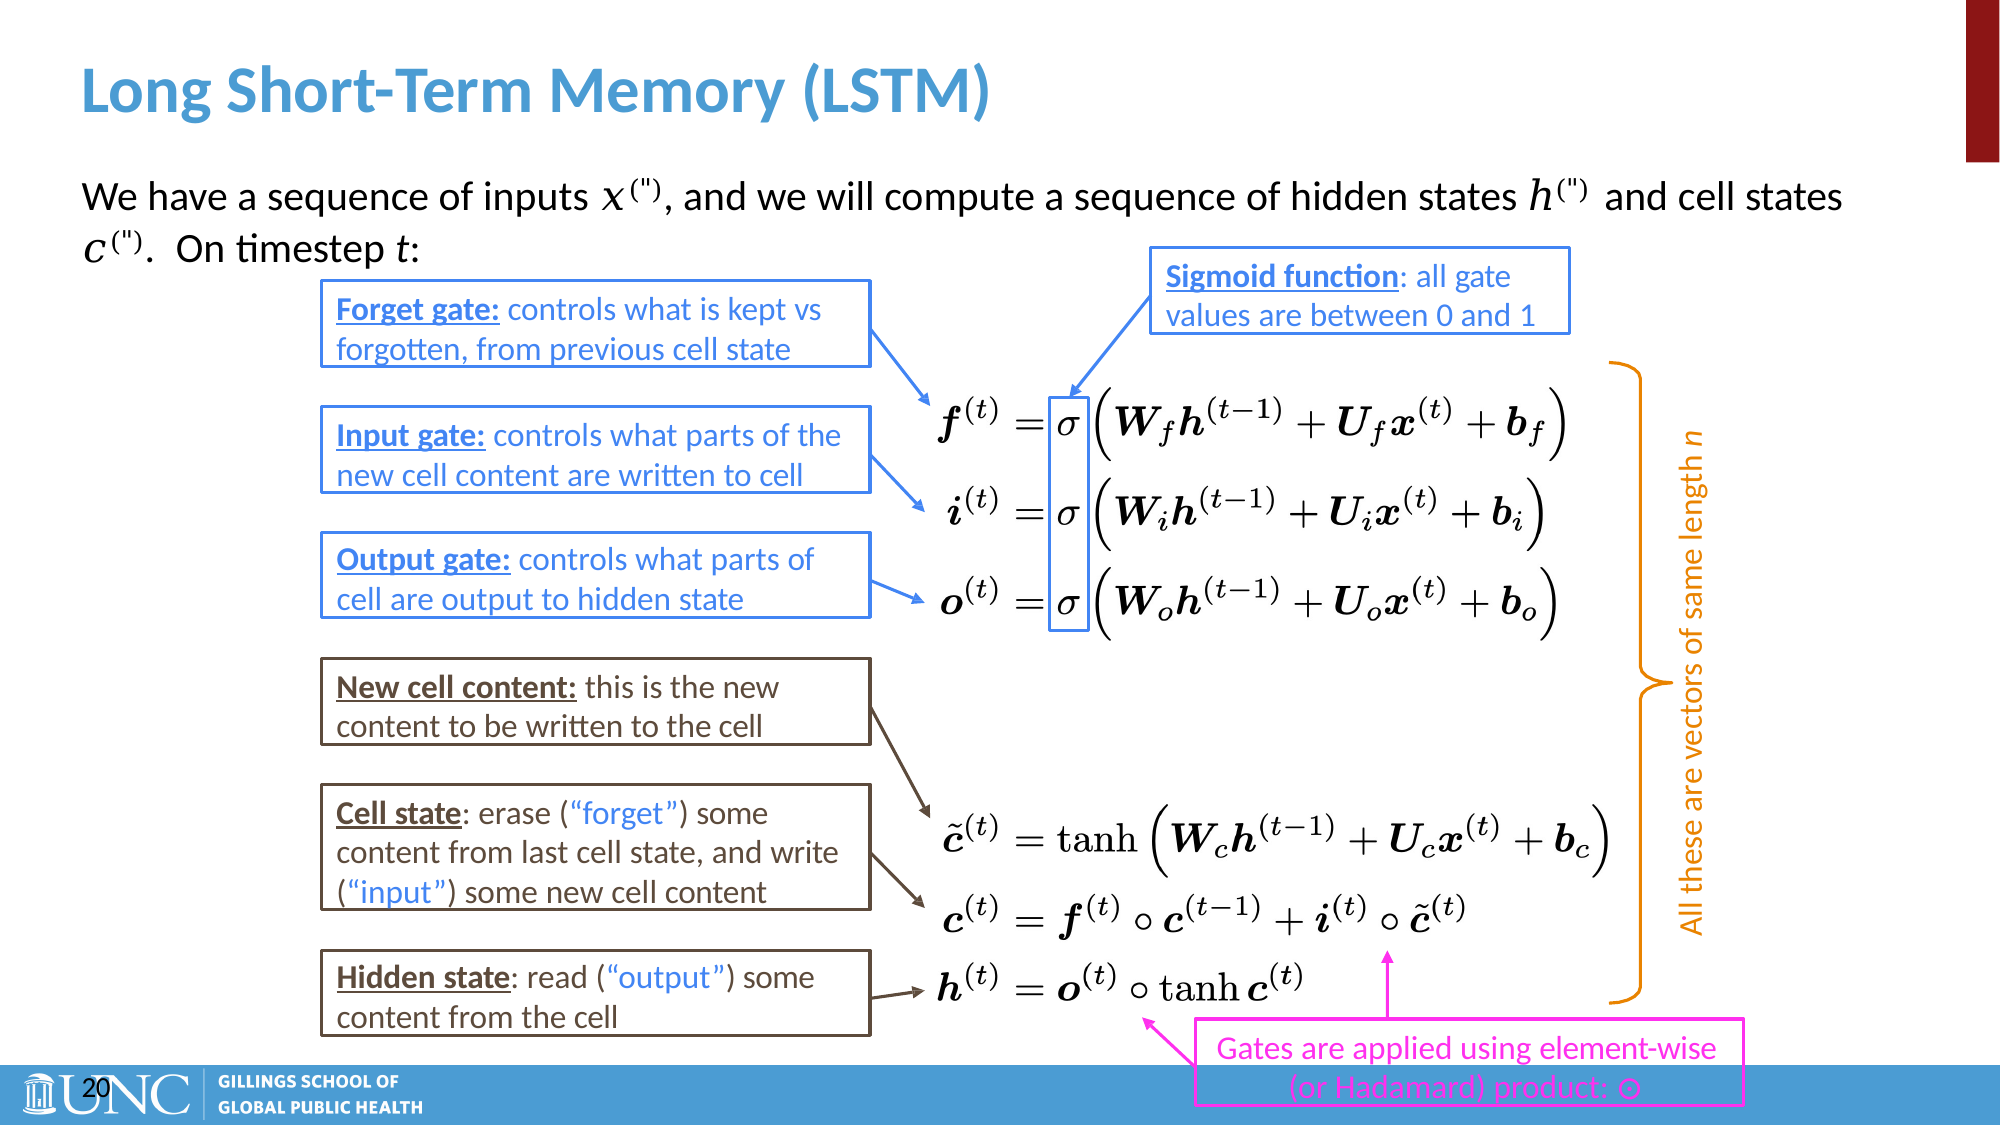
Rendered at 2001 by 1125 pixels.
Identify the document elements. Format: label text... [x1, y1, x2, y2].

text_box All these are vectors of same length n [1668, 427, 1714, 939]
text_box New cell content: this is the new content to be written to the cell [321, 658, 871, 745]
text_box Forget gate: controls what is kept vs forgotten, from previous cell state [321, 280, 871, 367]
text_box 𝑐("). On timestep t: [75, 213, 423, 272]
title Long Short-Term Memory (LSTM) [79, 43, 1896, 234]
text_box Sigmoid function: all gate values are between 0 and 1 [1150, 247, 1570, 334]
text_box [868, 453, 925, 513]
text_box [869, 578, 925, 604]
text_box [1608, 362, 1672, 1003]
text_box [869, 986, 925, 1000]
text_box Hidden state: read (“output”) some content from the cell [321, 950, 871, 1036]
text_box [868, 705, 931, 819]
text_box Cell state: erase (“forget”) some content from last cell state, and write (“input”) some new cell content [321, 784, 871, 910]
text_box Input gate: controls what parts of the new cell content are written to cell [321, 406, 871, 493]
picture [936, 387, 1565, 641]
text_box [1142, 1017, 1197, 1069]
text_box [868, 327, 931, 407]
text_box [868, 851, 925, 908]
picture [23, 1068, 422, 1120]
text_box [1047, 294, 1153, 633]
text_box Output gate: controls what parts of cell are output to hidden state [321, 532, 871, 618]
text_box [1385, 1009, 1389, 1019]
text_box Gates are applied using element-wise (or Hadamard) product: ⊙ [1195, 1018, 1744, 1106]
picture [936, 804, 1608, 1002]
text_box 20 [79, 1065, 114, 1103]
